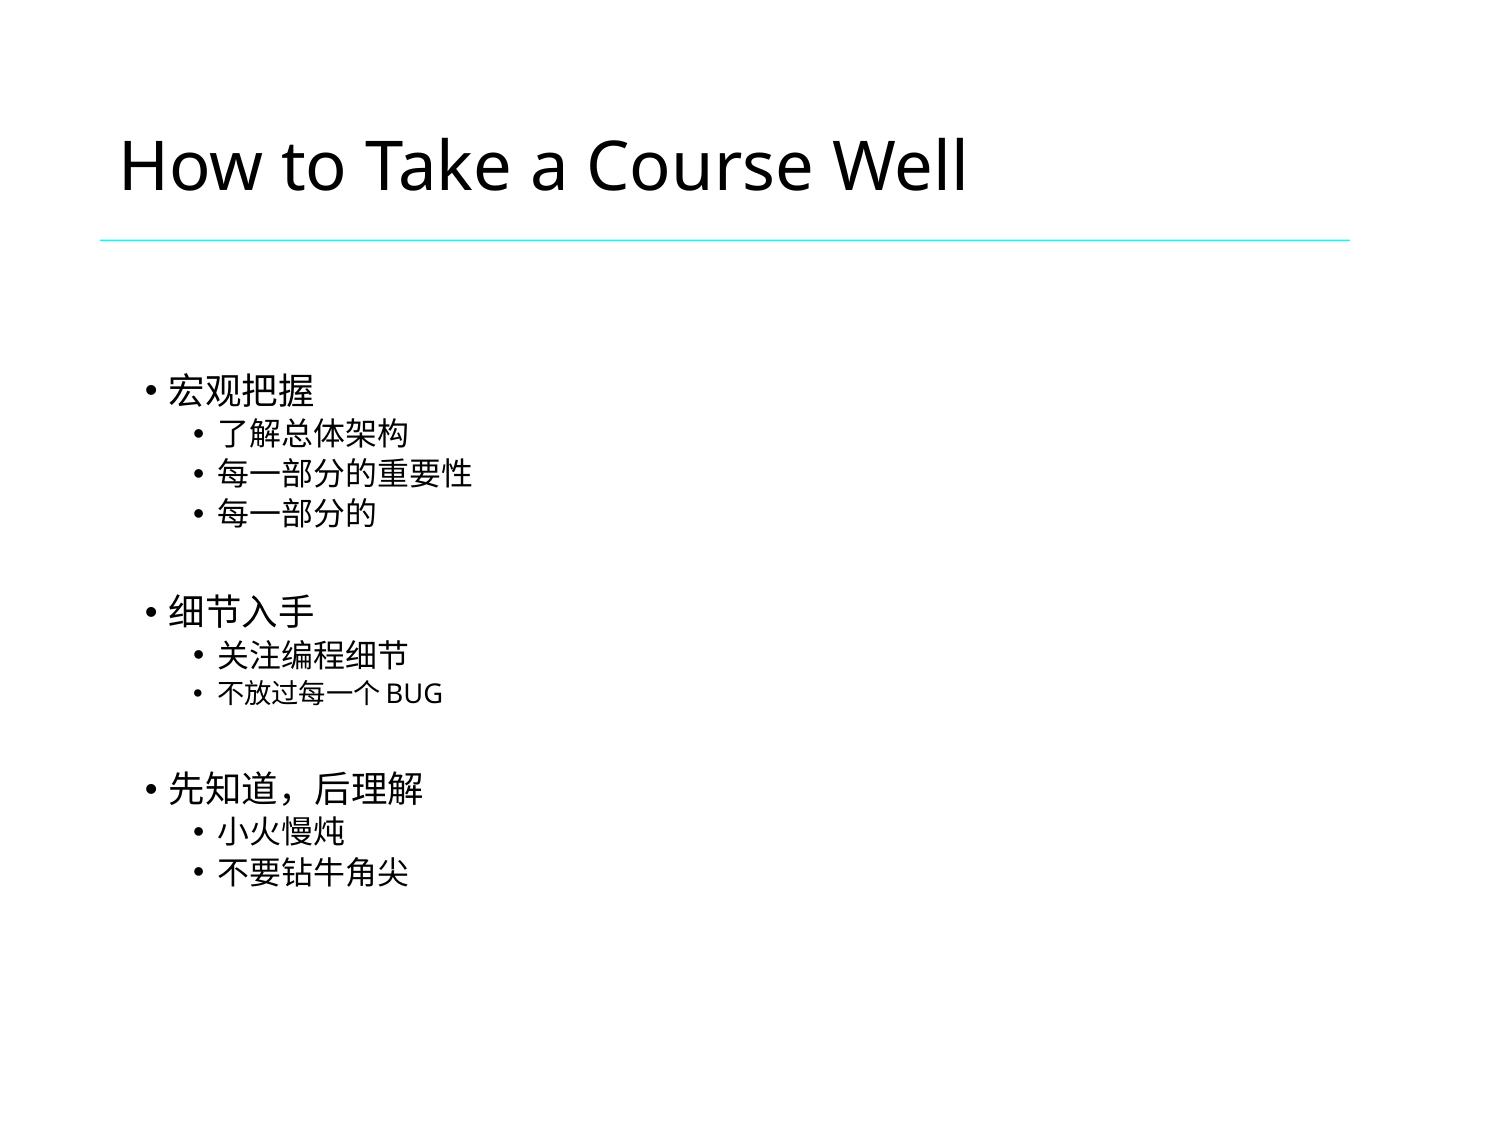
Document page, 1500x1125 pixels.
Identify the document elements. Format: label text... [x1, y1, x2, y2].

list 宏观把握 了解总体架构 每一部分的重要性 每一部分的 细节入手 关注编程细节 不放过每一个BUG 先知道，后理解 小火慢炖 不要钻牛角尖 [129, 365, 1413, 901]
title How to Take a Course Well [103, 59, 1397, 278]
